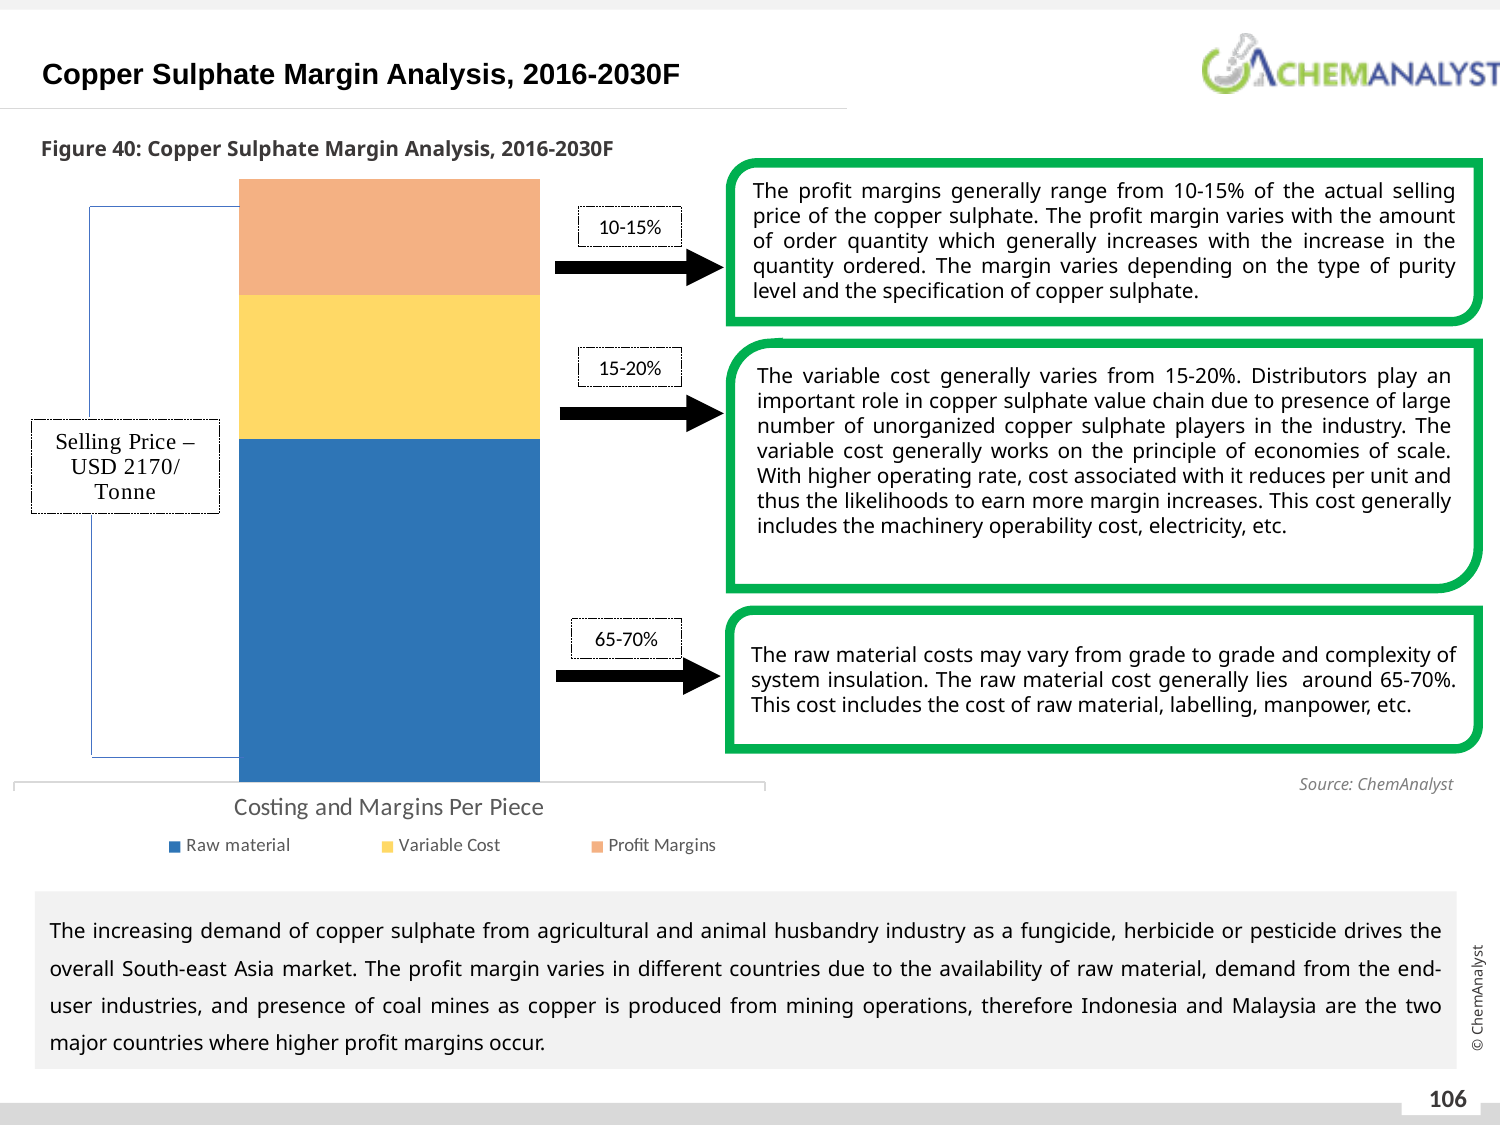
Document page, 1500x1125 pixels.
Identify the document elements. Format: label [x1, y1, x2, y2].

text_box [898, 766, 1473, 802]
text_box [811, 609, 1480, 750]
text_box [26, 115, 1480, 323]
text_box [811, 342, 1480, 590]
picture [1202, 33, 1500, 94]
text_box [34, 840, 1462, 1086]
chart [12, 155, 811, 890]
text_box [26, 38, 1317, 114]
